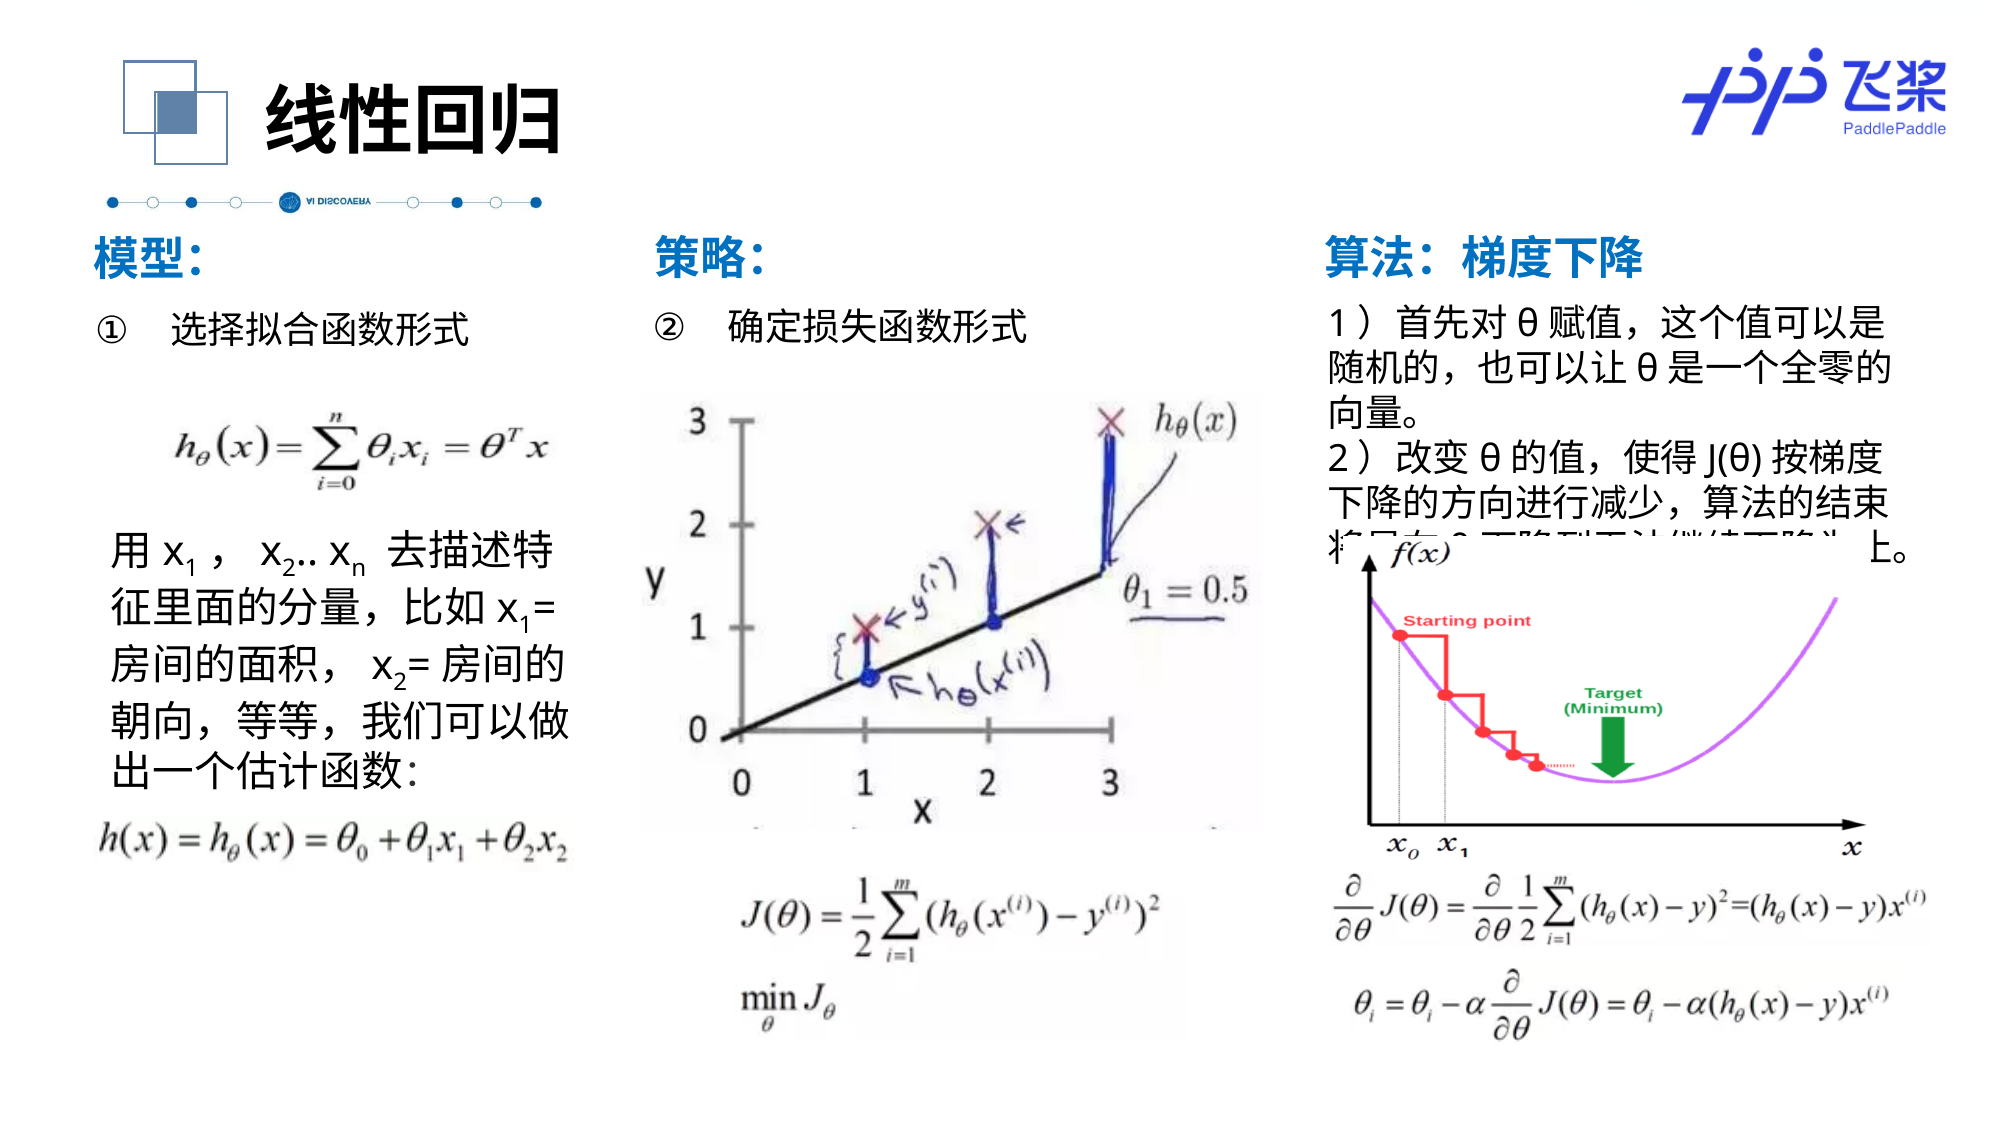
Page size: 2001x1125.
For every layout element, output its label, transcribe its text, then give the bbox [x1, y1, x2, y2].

text_box 算法：梯度下降 [1309, 221, 1722, 292]
text_box 用x1，x2.. xn 去描述特征里面的分量，比如x1=房间的面积，x2=房间的朝向，等等，我们可以做出一个估计函数： [96, 516, 608, 803]
text_box 模型： [78, 221, 296, 292]
text_box 策略： [640, 221, 858, 292]
picture [1343, 961, 1898, 1051]
picture [167, 409, 597, 491]
picture [1312, 536, 1942, 957]
picture [640, 393, 1262, 1051]
text_box 确定损失函数形式 [638, 295, 1043, 356]
text_box 1）首先对θ赋值，这个值可以是随机的，也可以让θ是一个全零的向量。 2）改变θ的值，使得J(θ)按梯度下降的方向进行减少，算法的结束将是在θ下降到无法继续下降为止。 [1312, 292, 1931, 667]
picture [95, 180, 550, 229]
picture [78, 810, 586, 875]
text_box 选择拟合函数形式 [80, 298, 486, 359]
text_box 线性回归 [248, 65, 619, 171]
picture [1635, 0, 1988, 173]
